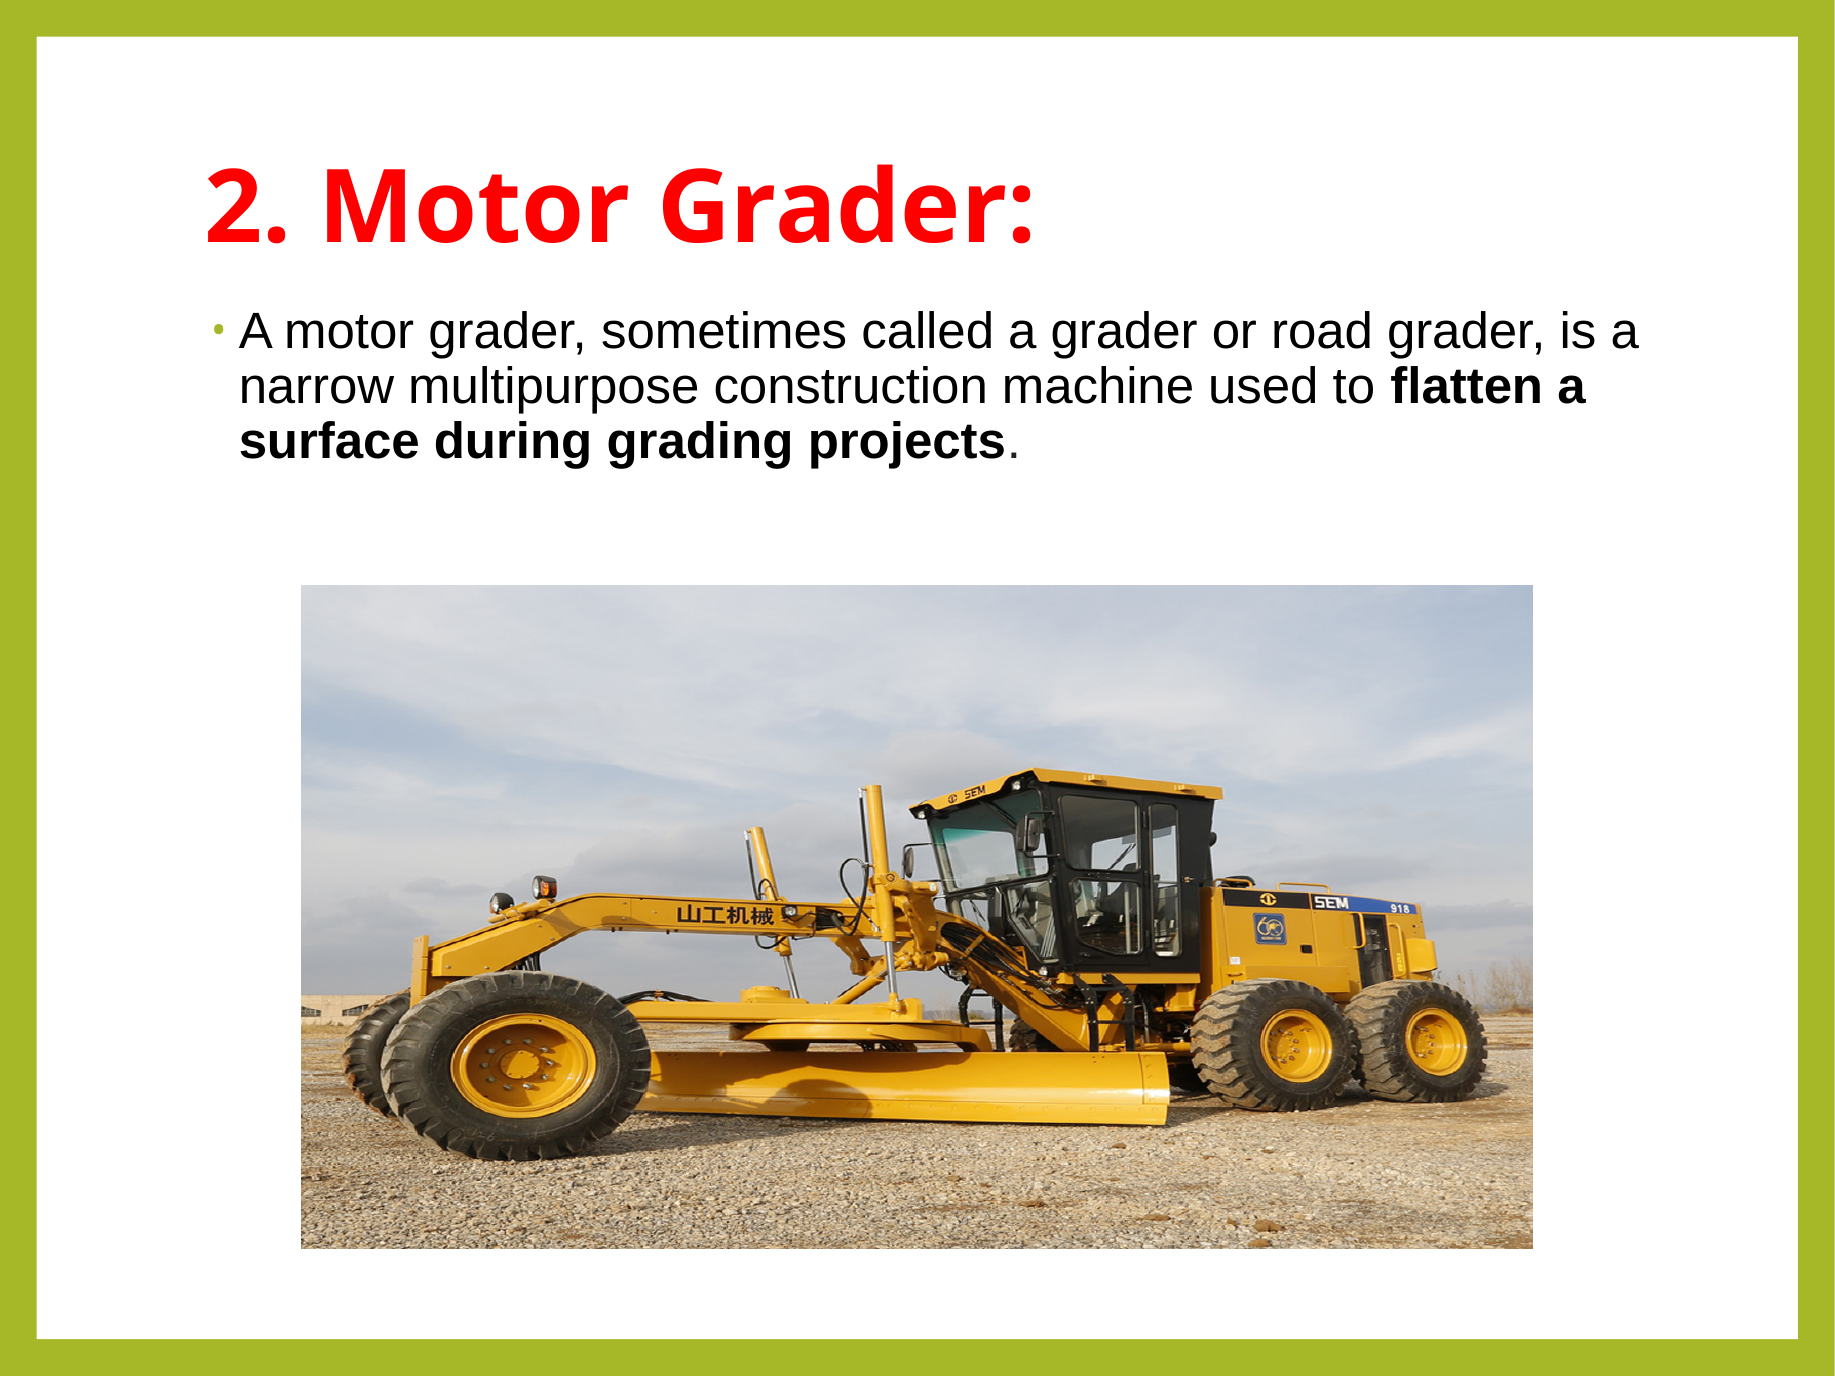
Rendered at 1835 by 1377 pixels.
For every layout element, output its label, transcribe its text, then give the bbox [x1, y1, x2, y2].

title 2. Motor Grader: [189, 94, 1555, 296]
list A motor grader, sometimes called a grader or road grader, is a narrow multipurpose construction machine used to flatten a surface during grading projects. [189, 296, 1696, 1076]
picture [301, 584, 1534, 1250]
